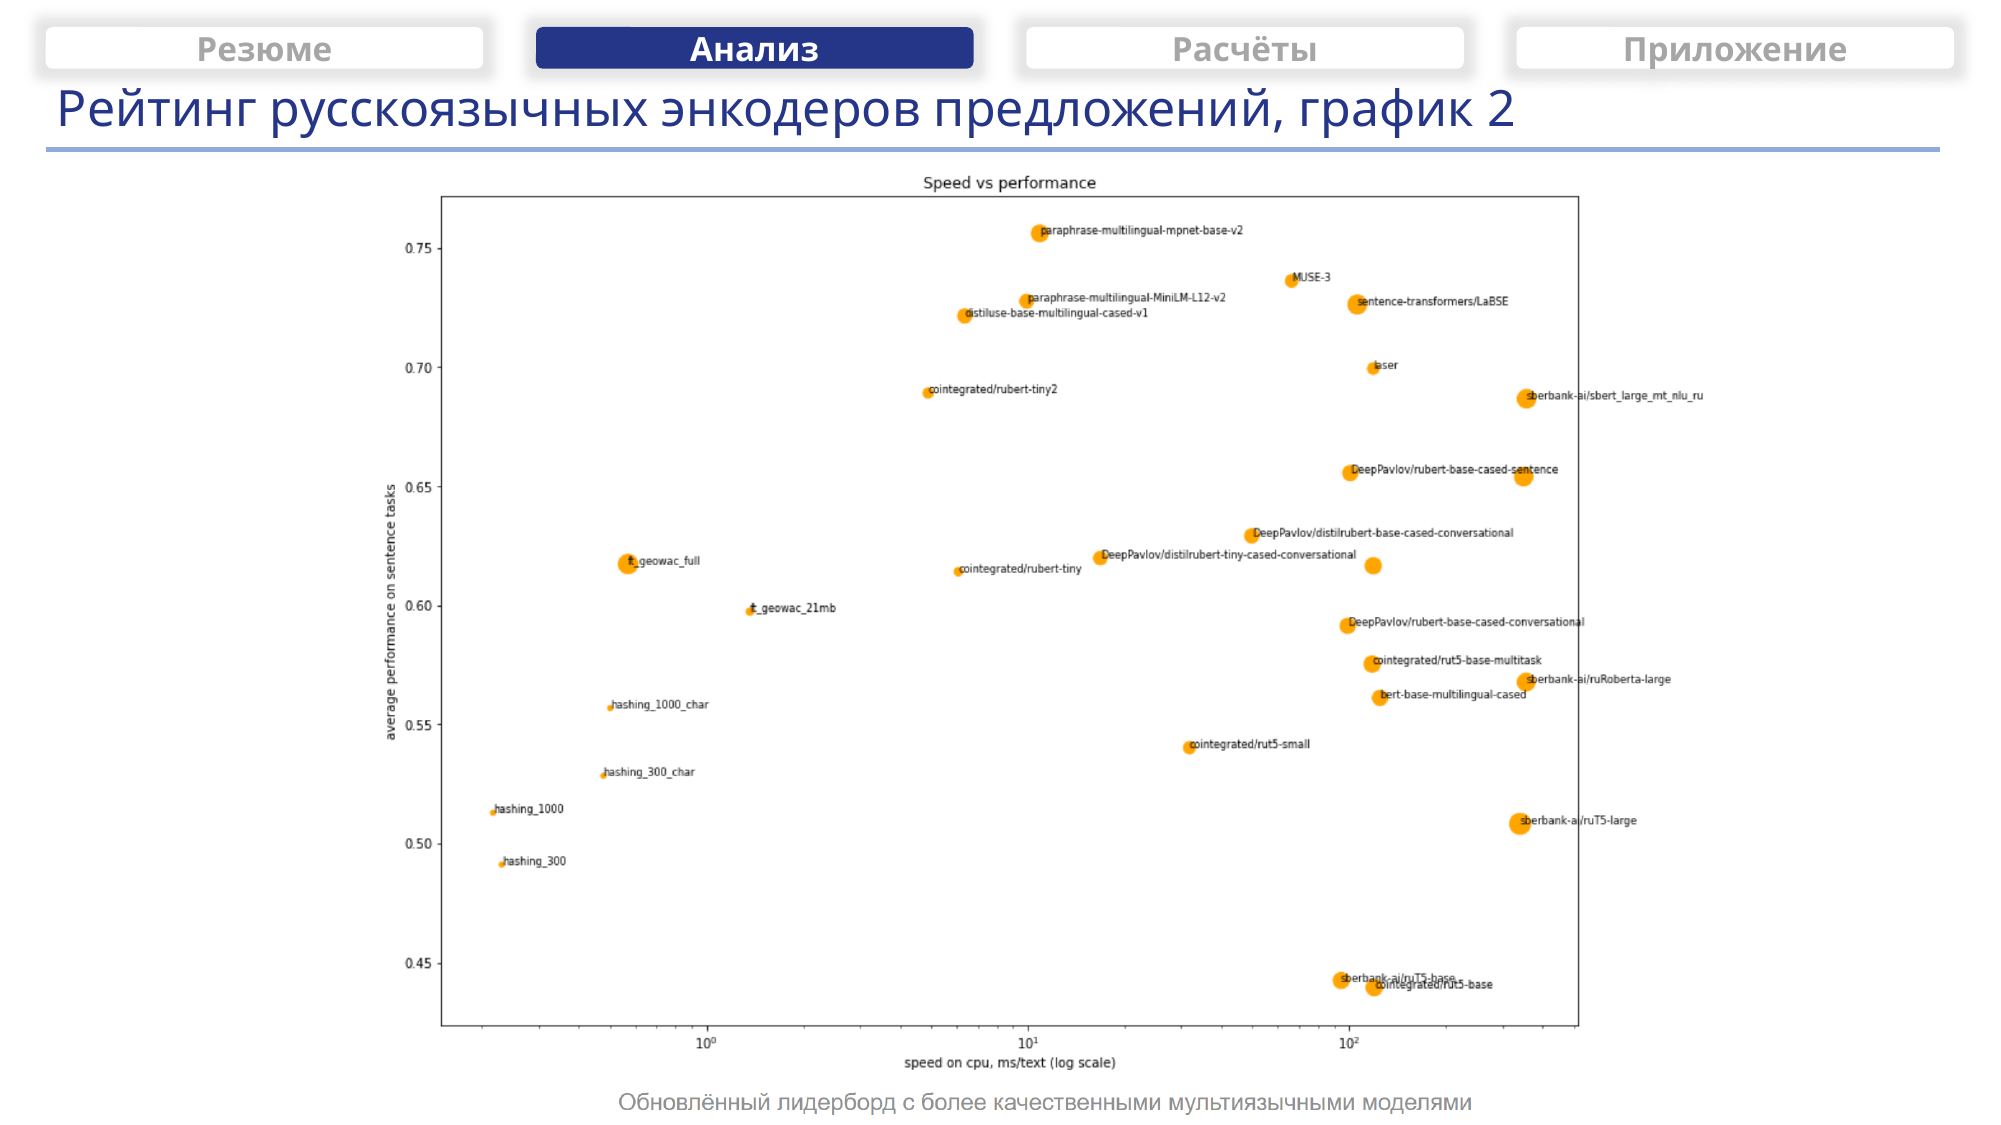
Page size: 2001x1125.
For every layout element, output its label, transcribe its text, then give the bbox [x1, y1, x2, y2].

text_box Анализ [534, 25, 975, 68]
picture [347, 160, 1713, 1125]
text_box Приложение [1515, 25, 1956, 70]
text_box Расчёты [1025, 25, 1465, 68]
text_box Рейтинг русскоязычных энкодеров предложений, график 2 [42, 68, 1944, 144]
text_box Резюме [44, 25, 485, 68]
